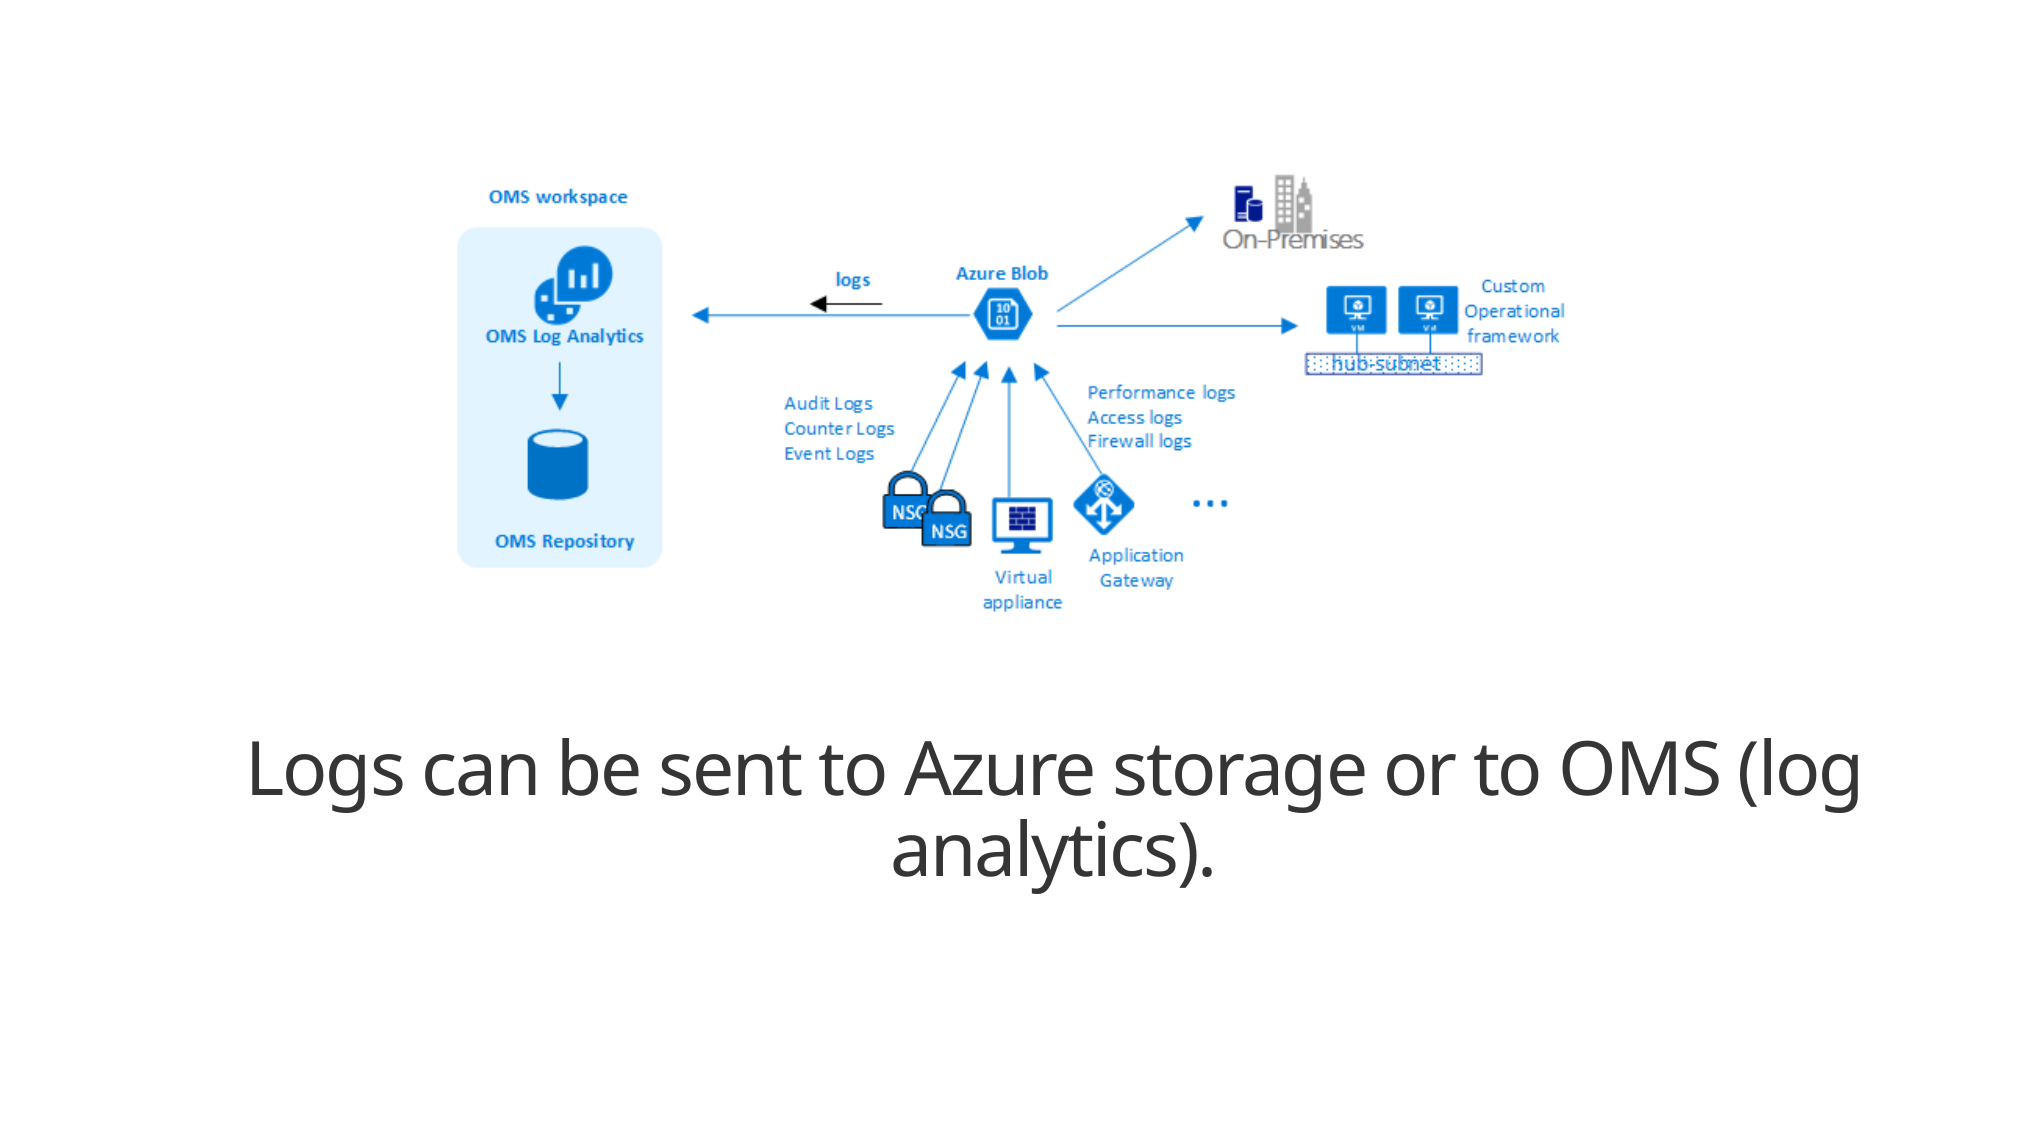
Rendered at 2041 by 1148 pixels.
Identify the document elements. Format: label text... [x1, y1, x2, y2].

title Logs can be sent to Azure storage or to OMS (log analytics). [67, 715, 2041, 858]
picture [452, 171, 1583, 626]
